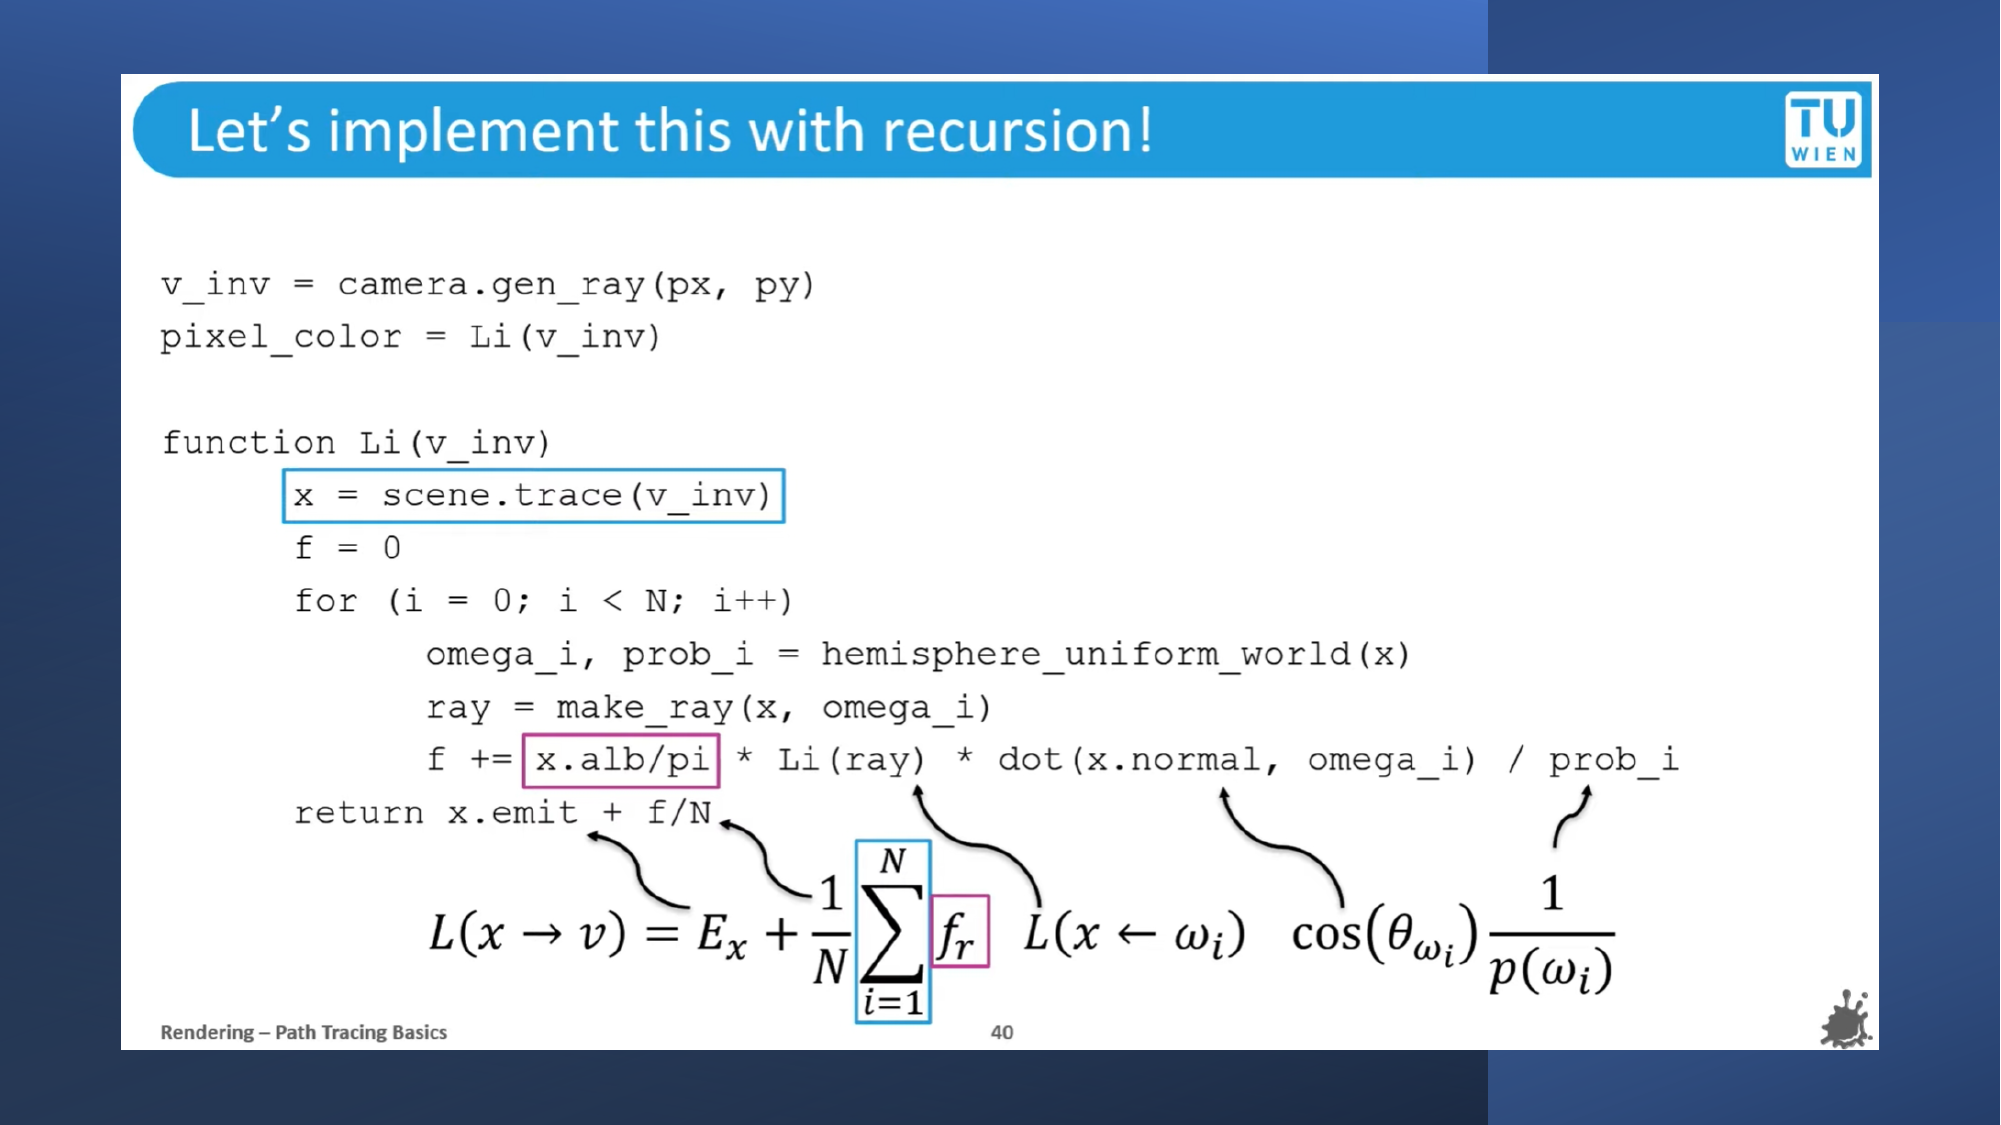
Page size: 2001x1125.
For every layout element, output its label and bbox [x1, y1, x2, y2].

picture [121, 74, 1879, 1050]
text_box [1489, 0, 2000, 321]
text_box [0, 321, 2000, 1125]
text_box [0, 0, 1489, 321]
